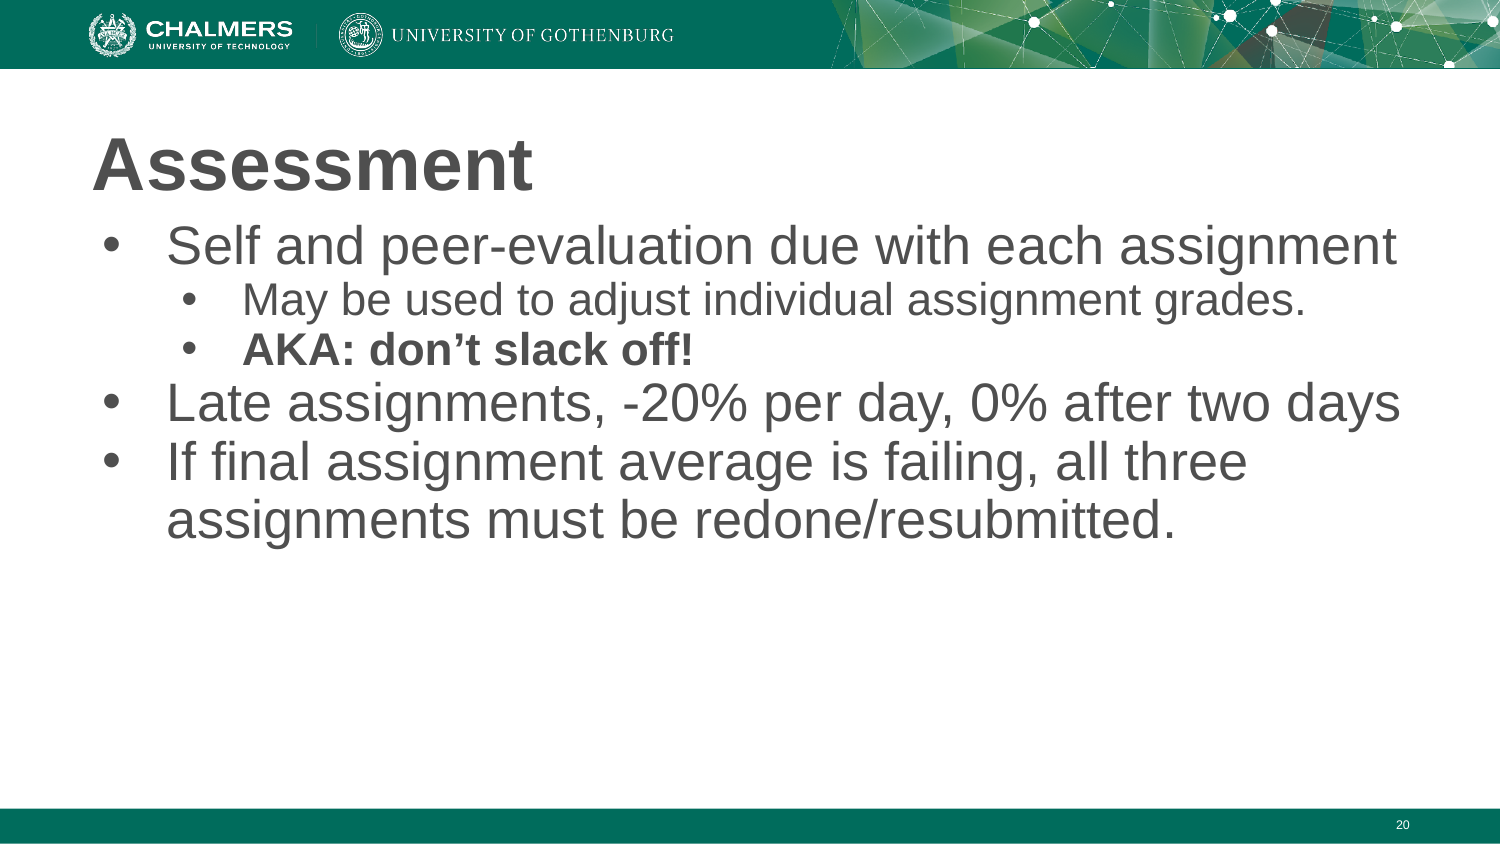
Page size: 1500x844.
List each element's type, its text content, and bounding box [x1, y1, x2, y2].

title Assessment [76, 100, 1425, 210]
list Self and peer-evaluation due with each assignment May be used to adjust individual assignment grades. AKA: don’t slack off! Late assignments, -20% per day, 0% after two days If final assignment average is failing, all three assignments must be redone/resubmitted. [76, 210, 1425, 782]
picture [64, 0, 696, 85]
picture [759, 0, 1500, 68]
slide_number ‹#› [1074, 809, 1425, 844]
